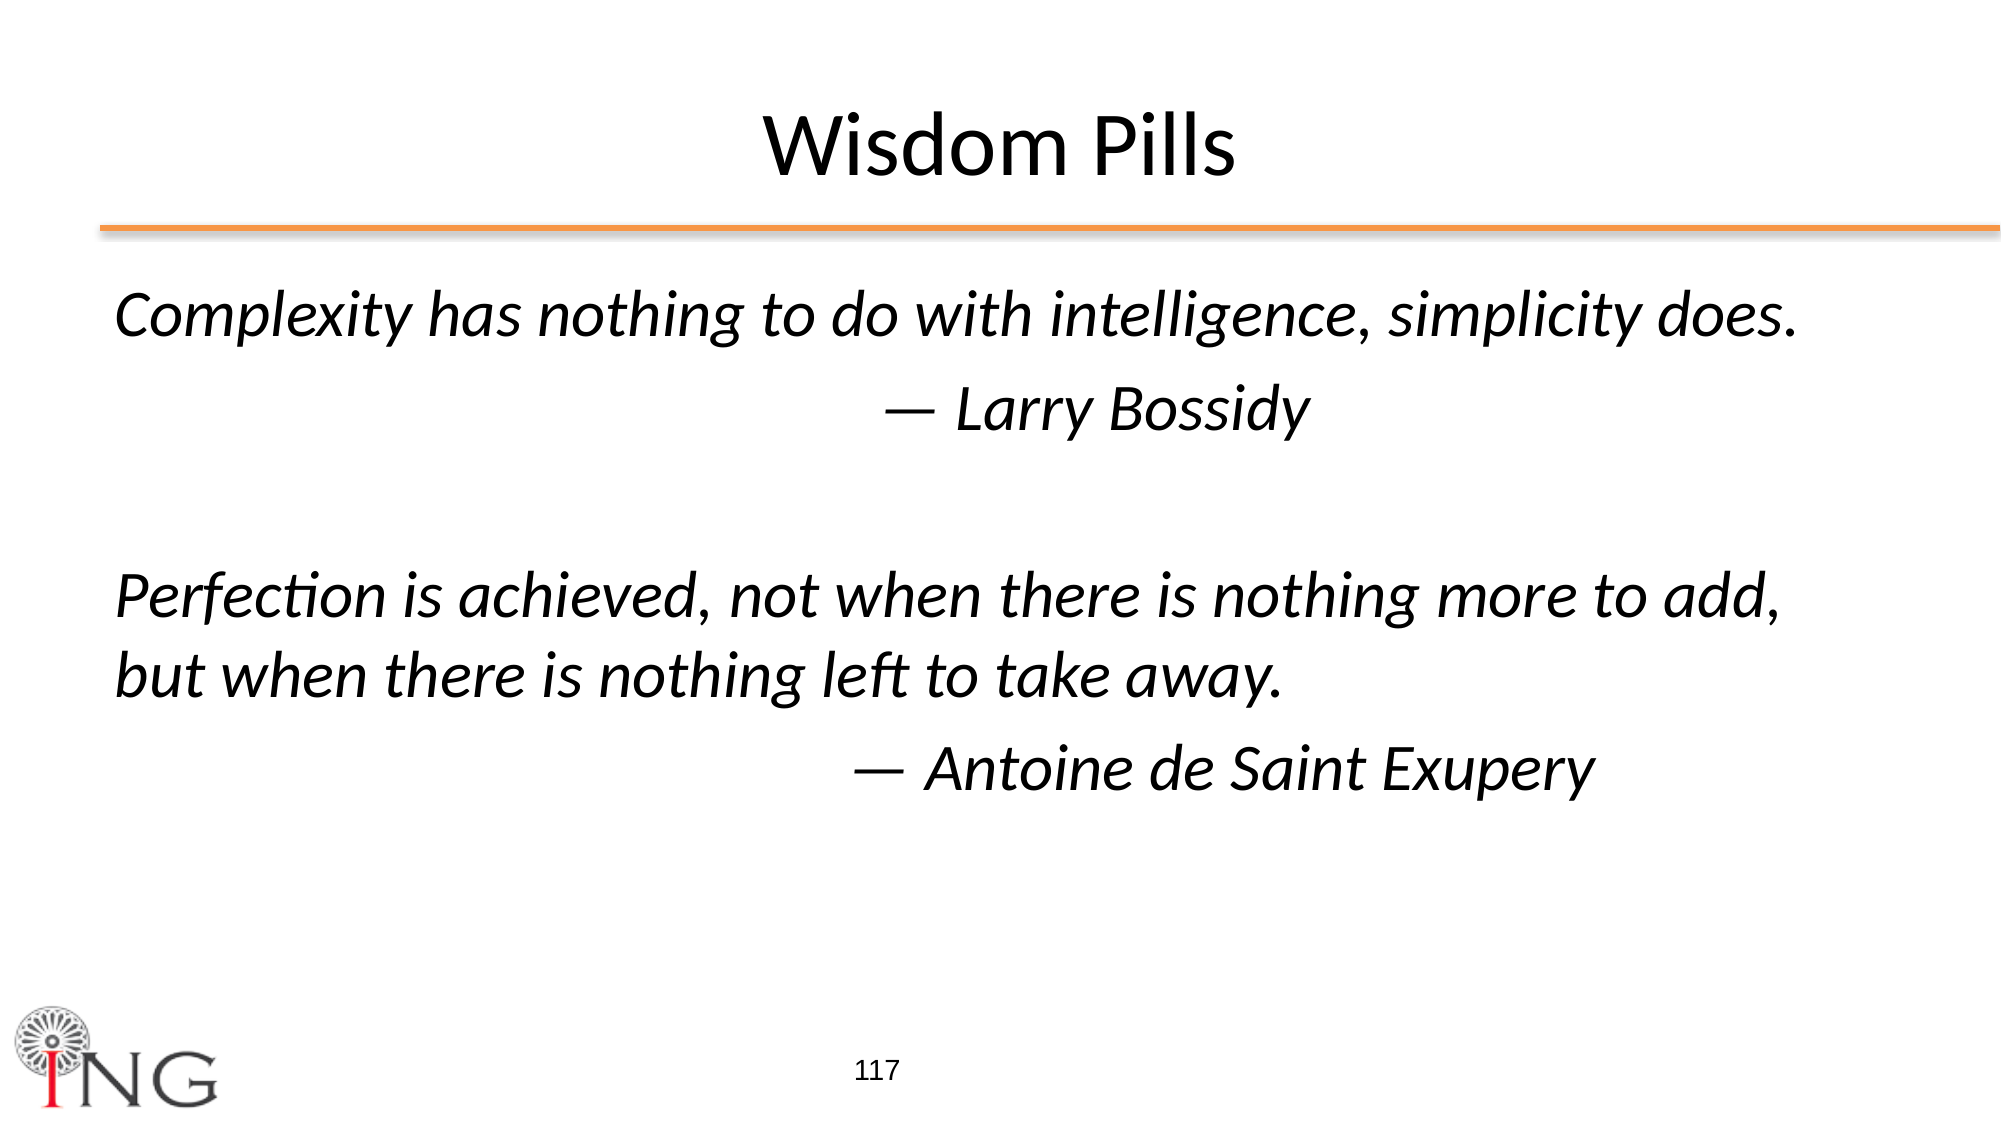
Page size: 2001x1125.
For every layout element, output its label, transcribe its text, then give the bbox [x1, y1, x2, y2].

title Wisdom Pills [99, 45, 1900, 233]
list Complexity has nothing to do with intelligence, simplicity does. — Larry Bossidy Perfection is achieved, not when there is nothing more to add, but when there is nothing left to take away. — Antoine de Saint Exupery [99, 262, 1900, 1005]
picture [0, 987, 244, 1125]
slide_number 117 [839, 1043, 1900, 1104]
